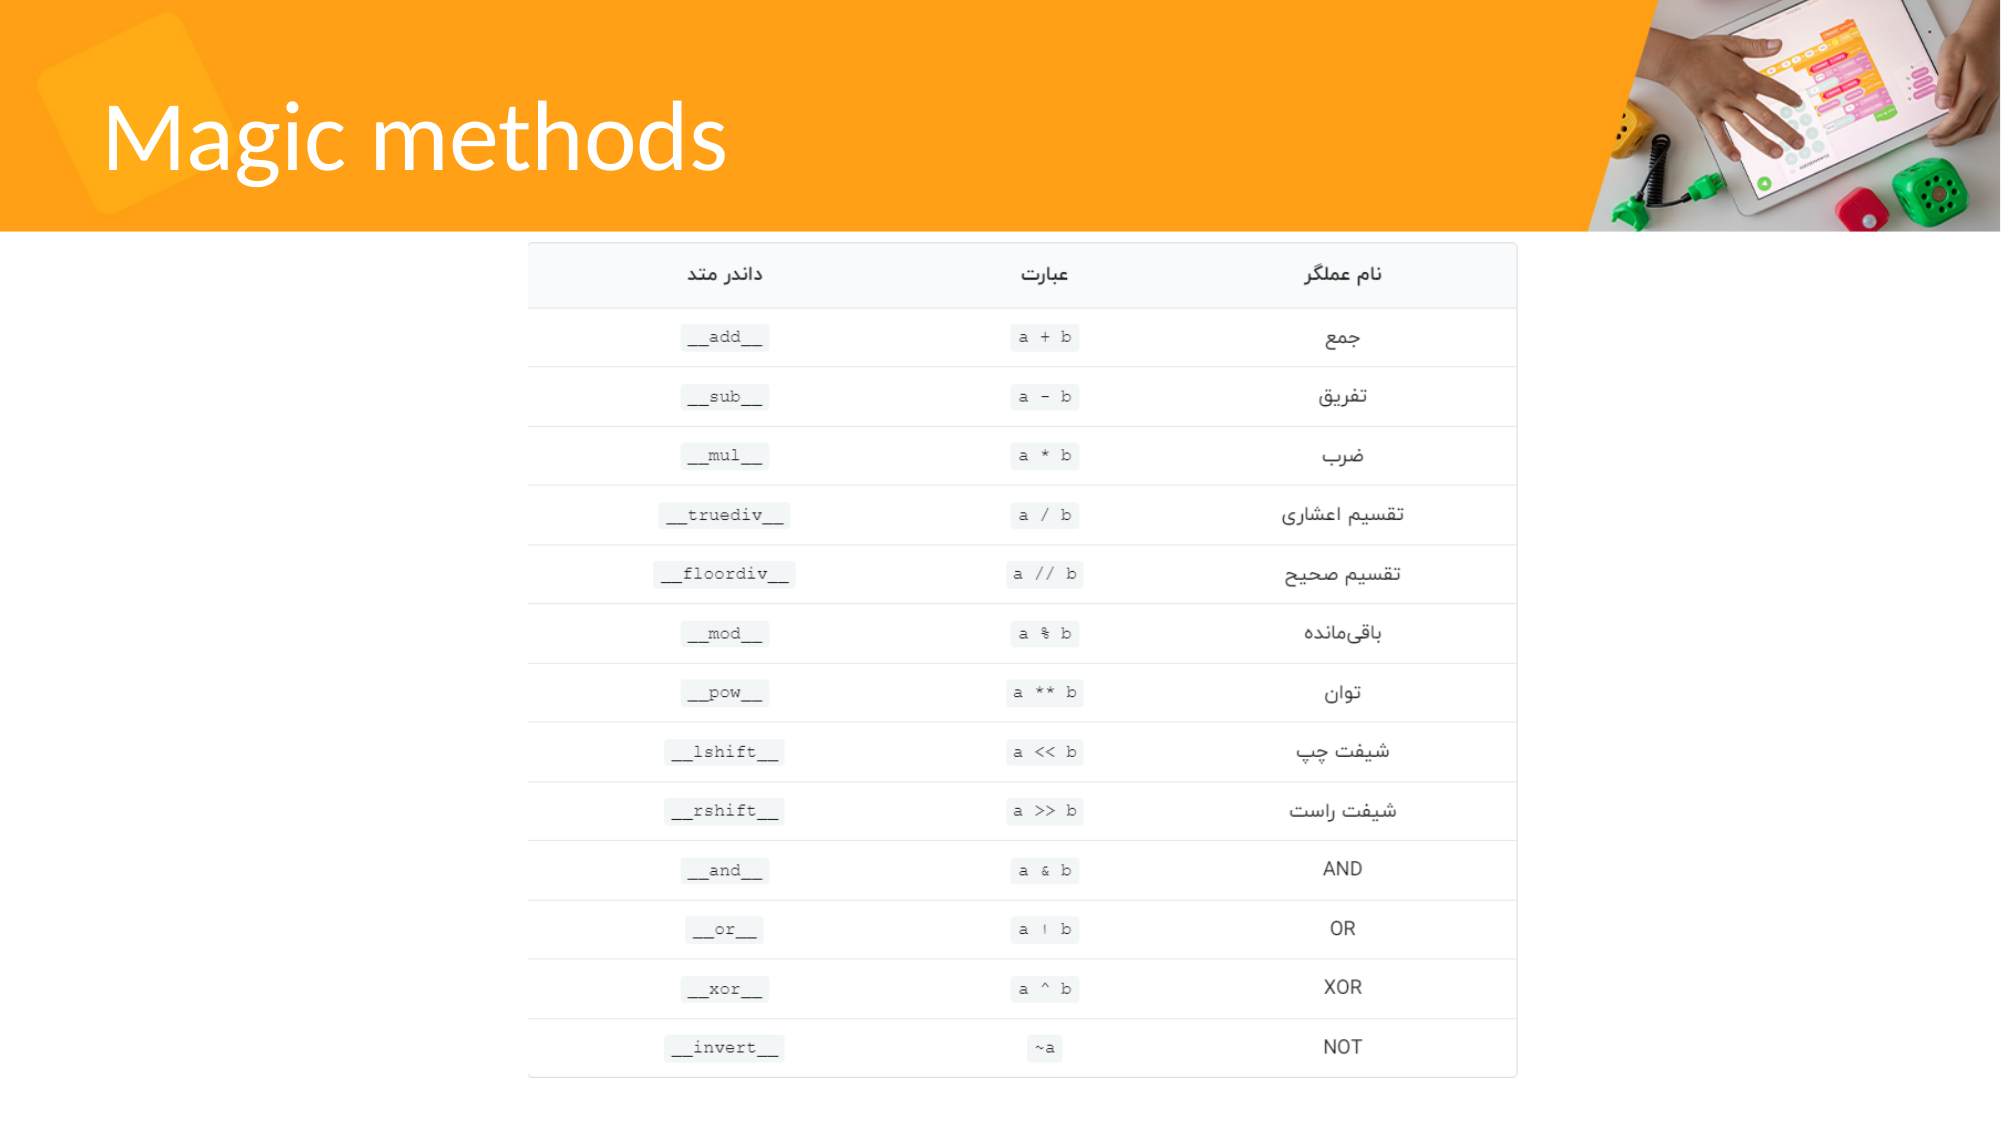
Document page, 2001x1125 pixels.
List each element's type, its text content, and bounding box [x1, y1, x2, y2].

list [528, 240, 1522, 1079]
title Magic methods [86, 46, 1914, 214]
picture [0, 0, 2001, 1125]
